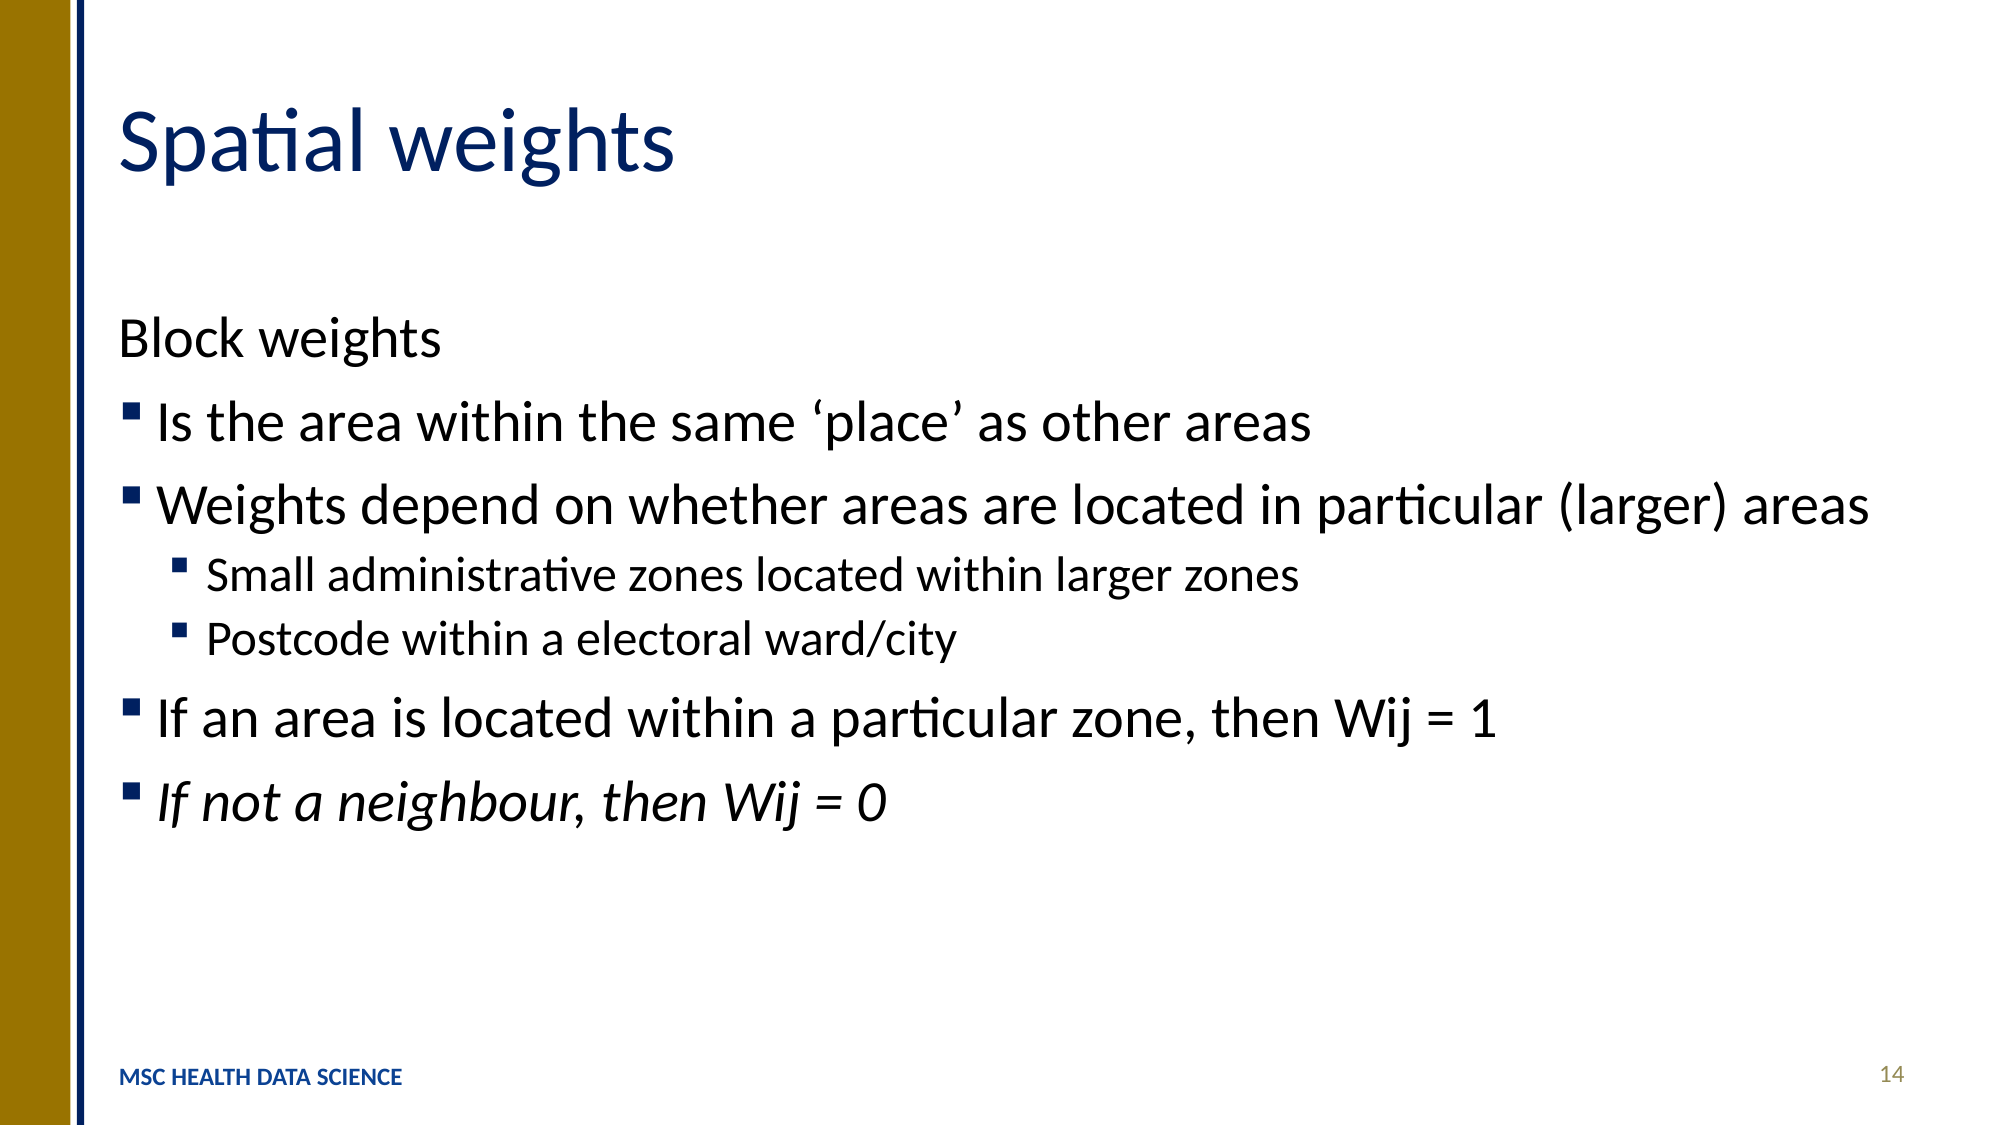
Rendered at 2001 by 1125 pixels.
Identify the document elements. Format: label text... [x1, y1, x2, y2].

title Spatial weights [103, 32, 1920, 251]
list Block weights Is the area within the same ‘place’ as other areas Weights depend on whether areas are located in particular (larger) areas Small administrative zones located within larger zones Postcode within a electoral ward/city If an area is located within a particular zone, then Wij = 1 If not a neighbour, then Wij = 0 [103, 299, 1920, 1014]
slide_number 14 [1737, 1042, 1920, 1102]
footer MSC HEALTH DATA SCIENCE [103, 1045, 439, 1106]
